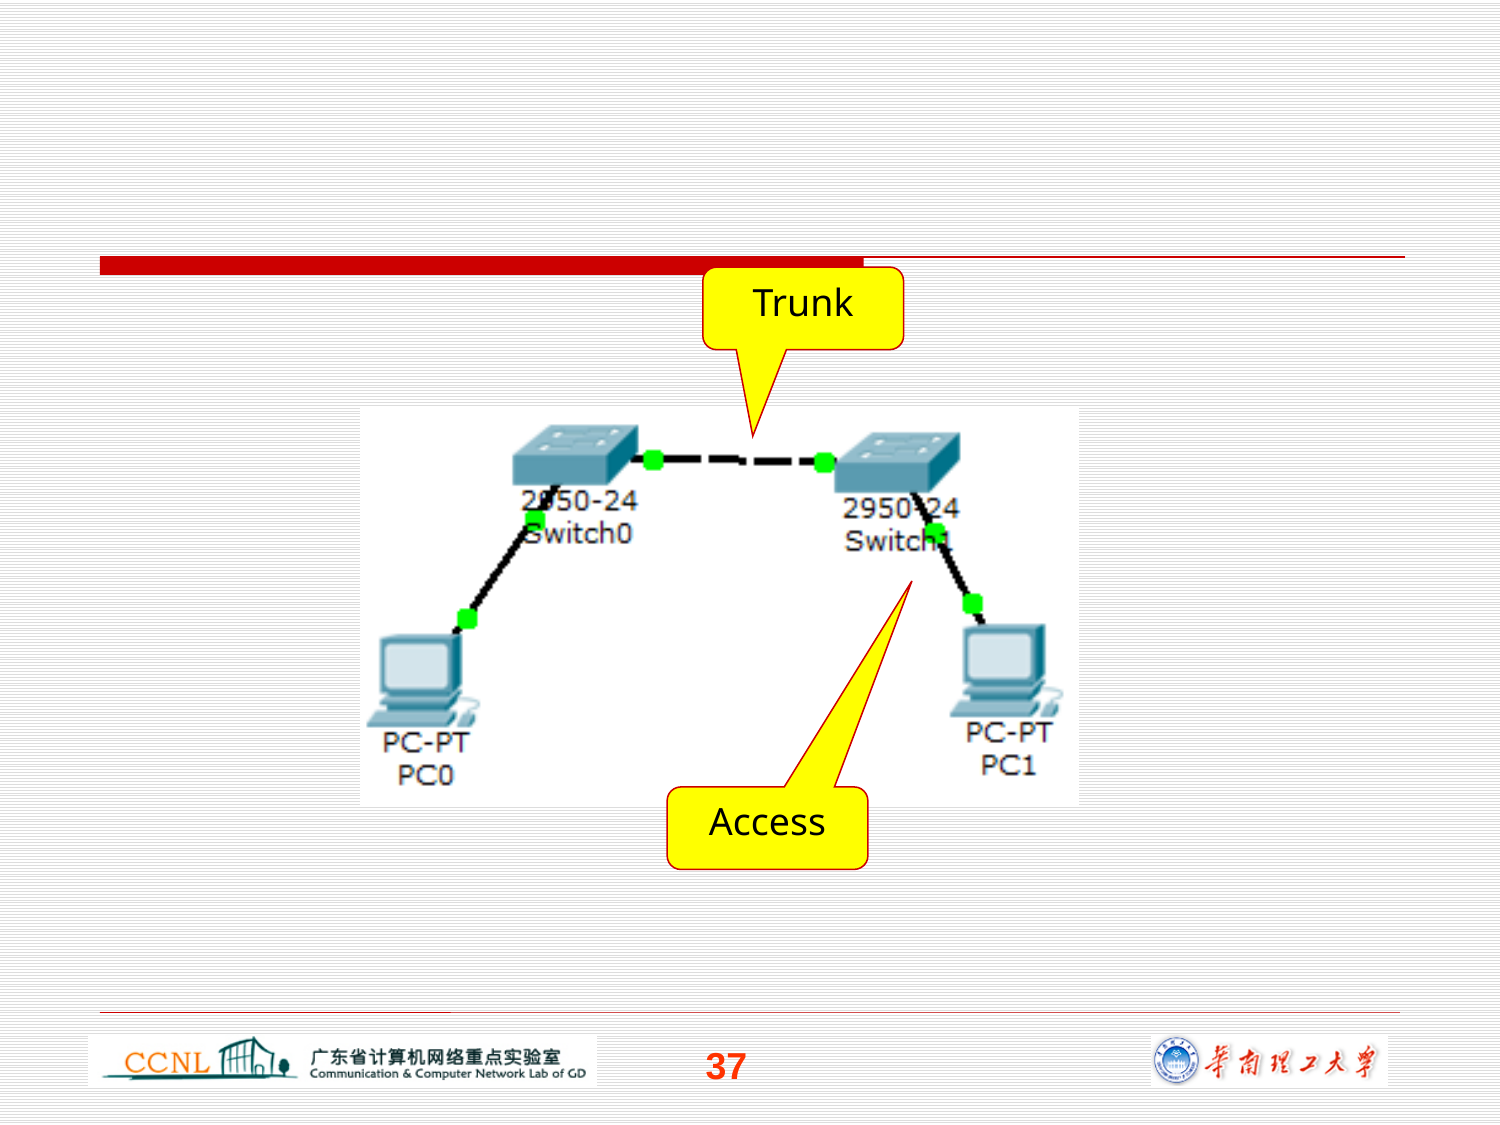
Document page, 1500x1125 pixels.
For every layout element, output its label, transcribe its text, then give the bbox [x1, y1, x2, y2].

picture [359, 408, 1079, 806]
text_box Trunk [702, 267, 904, 407]
picture [88, 1034, 597, 1086]
picture [1151, 1034, 1388, 1086]
text_box Access [667, 813, 868, 870]
